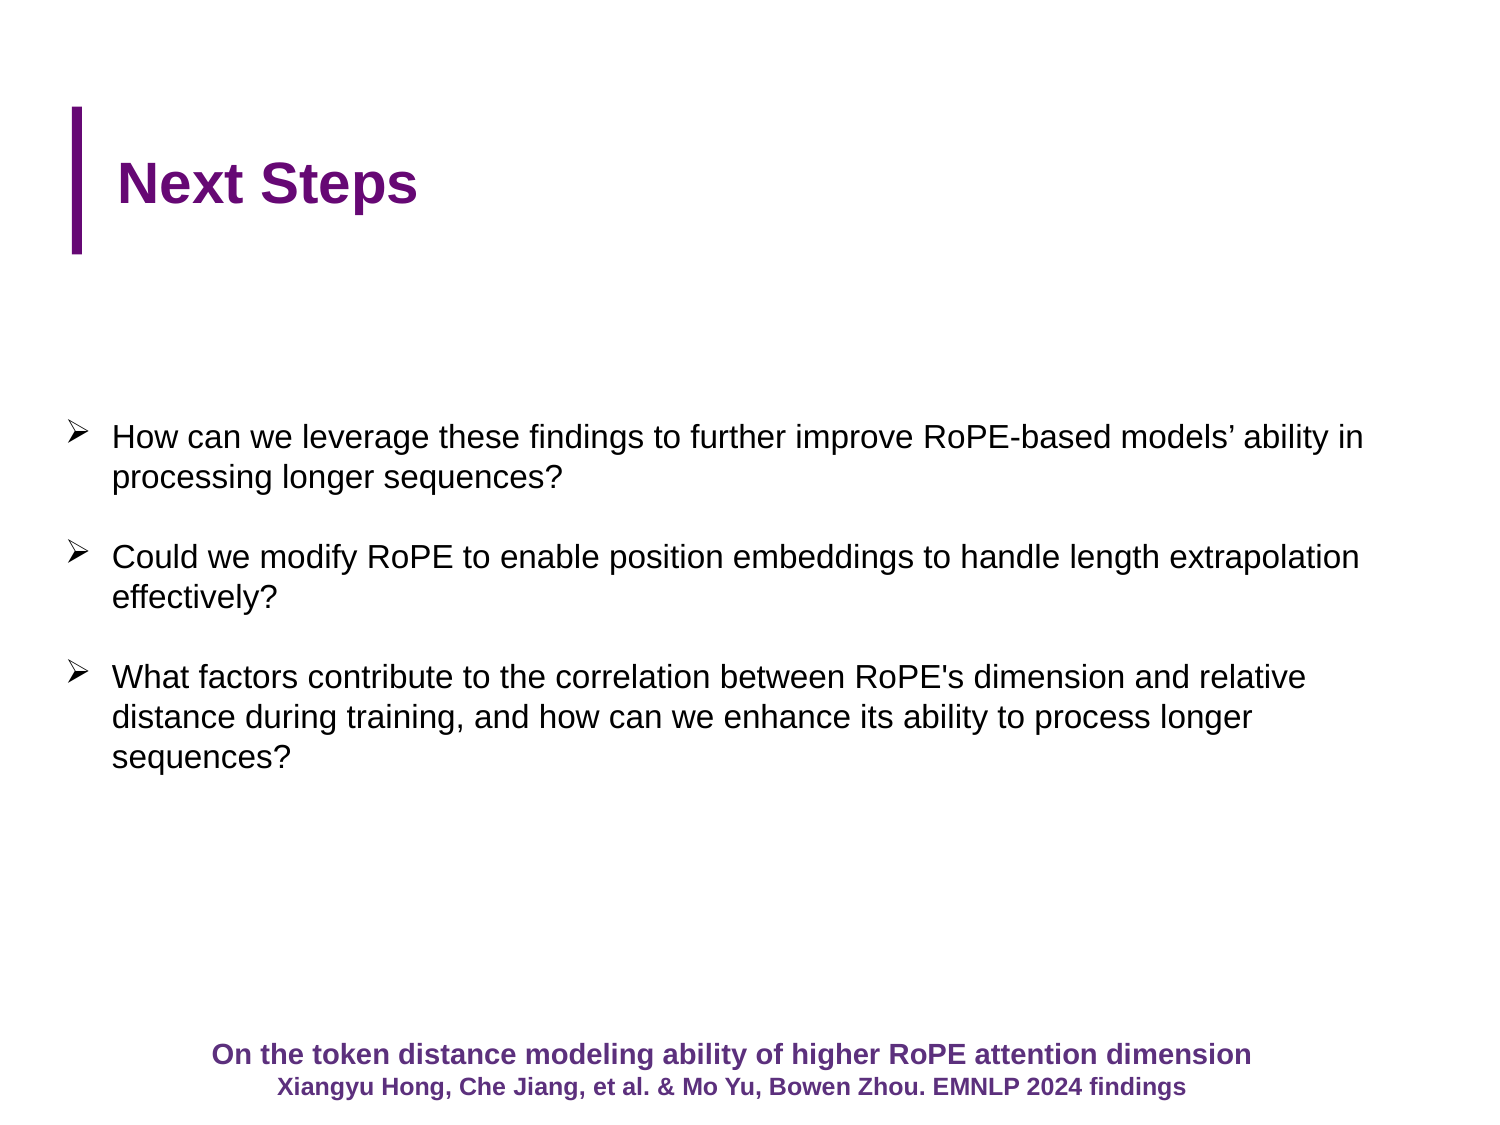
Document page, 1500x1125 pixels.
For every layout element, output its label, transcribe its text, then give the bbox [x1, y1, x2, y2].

text_box How can we leverage these findings to further improve RoPE-based models’ ability in processing longer sequences? Could we modify RoPE to enable position embeddings to handle length extrapolation effectively? What factors contribute to the correlation between RoPE's dimension and relative distance during training, and how can we enhance its ability to process longer sequences? [50, 368, 1435, 783]
title Next Steps [102, 97, 1398, 264]
text_box On the token distance modeling ability of higher RoPE attention dimension Xiangyu Hong, Che Jiang, et al. & Mo Yu, Bowen Zhou. EMNLP 2024 findings [0, 1027, 1483, 1108]
